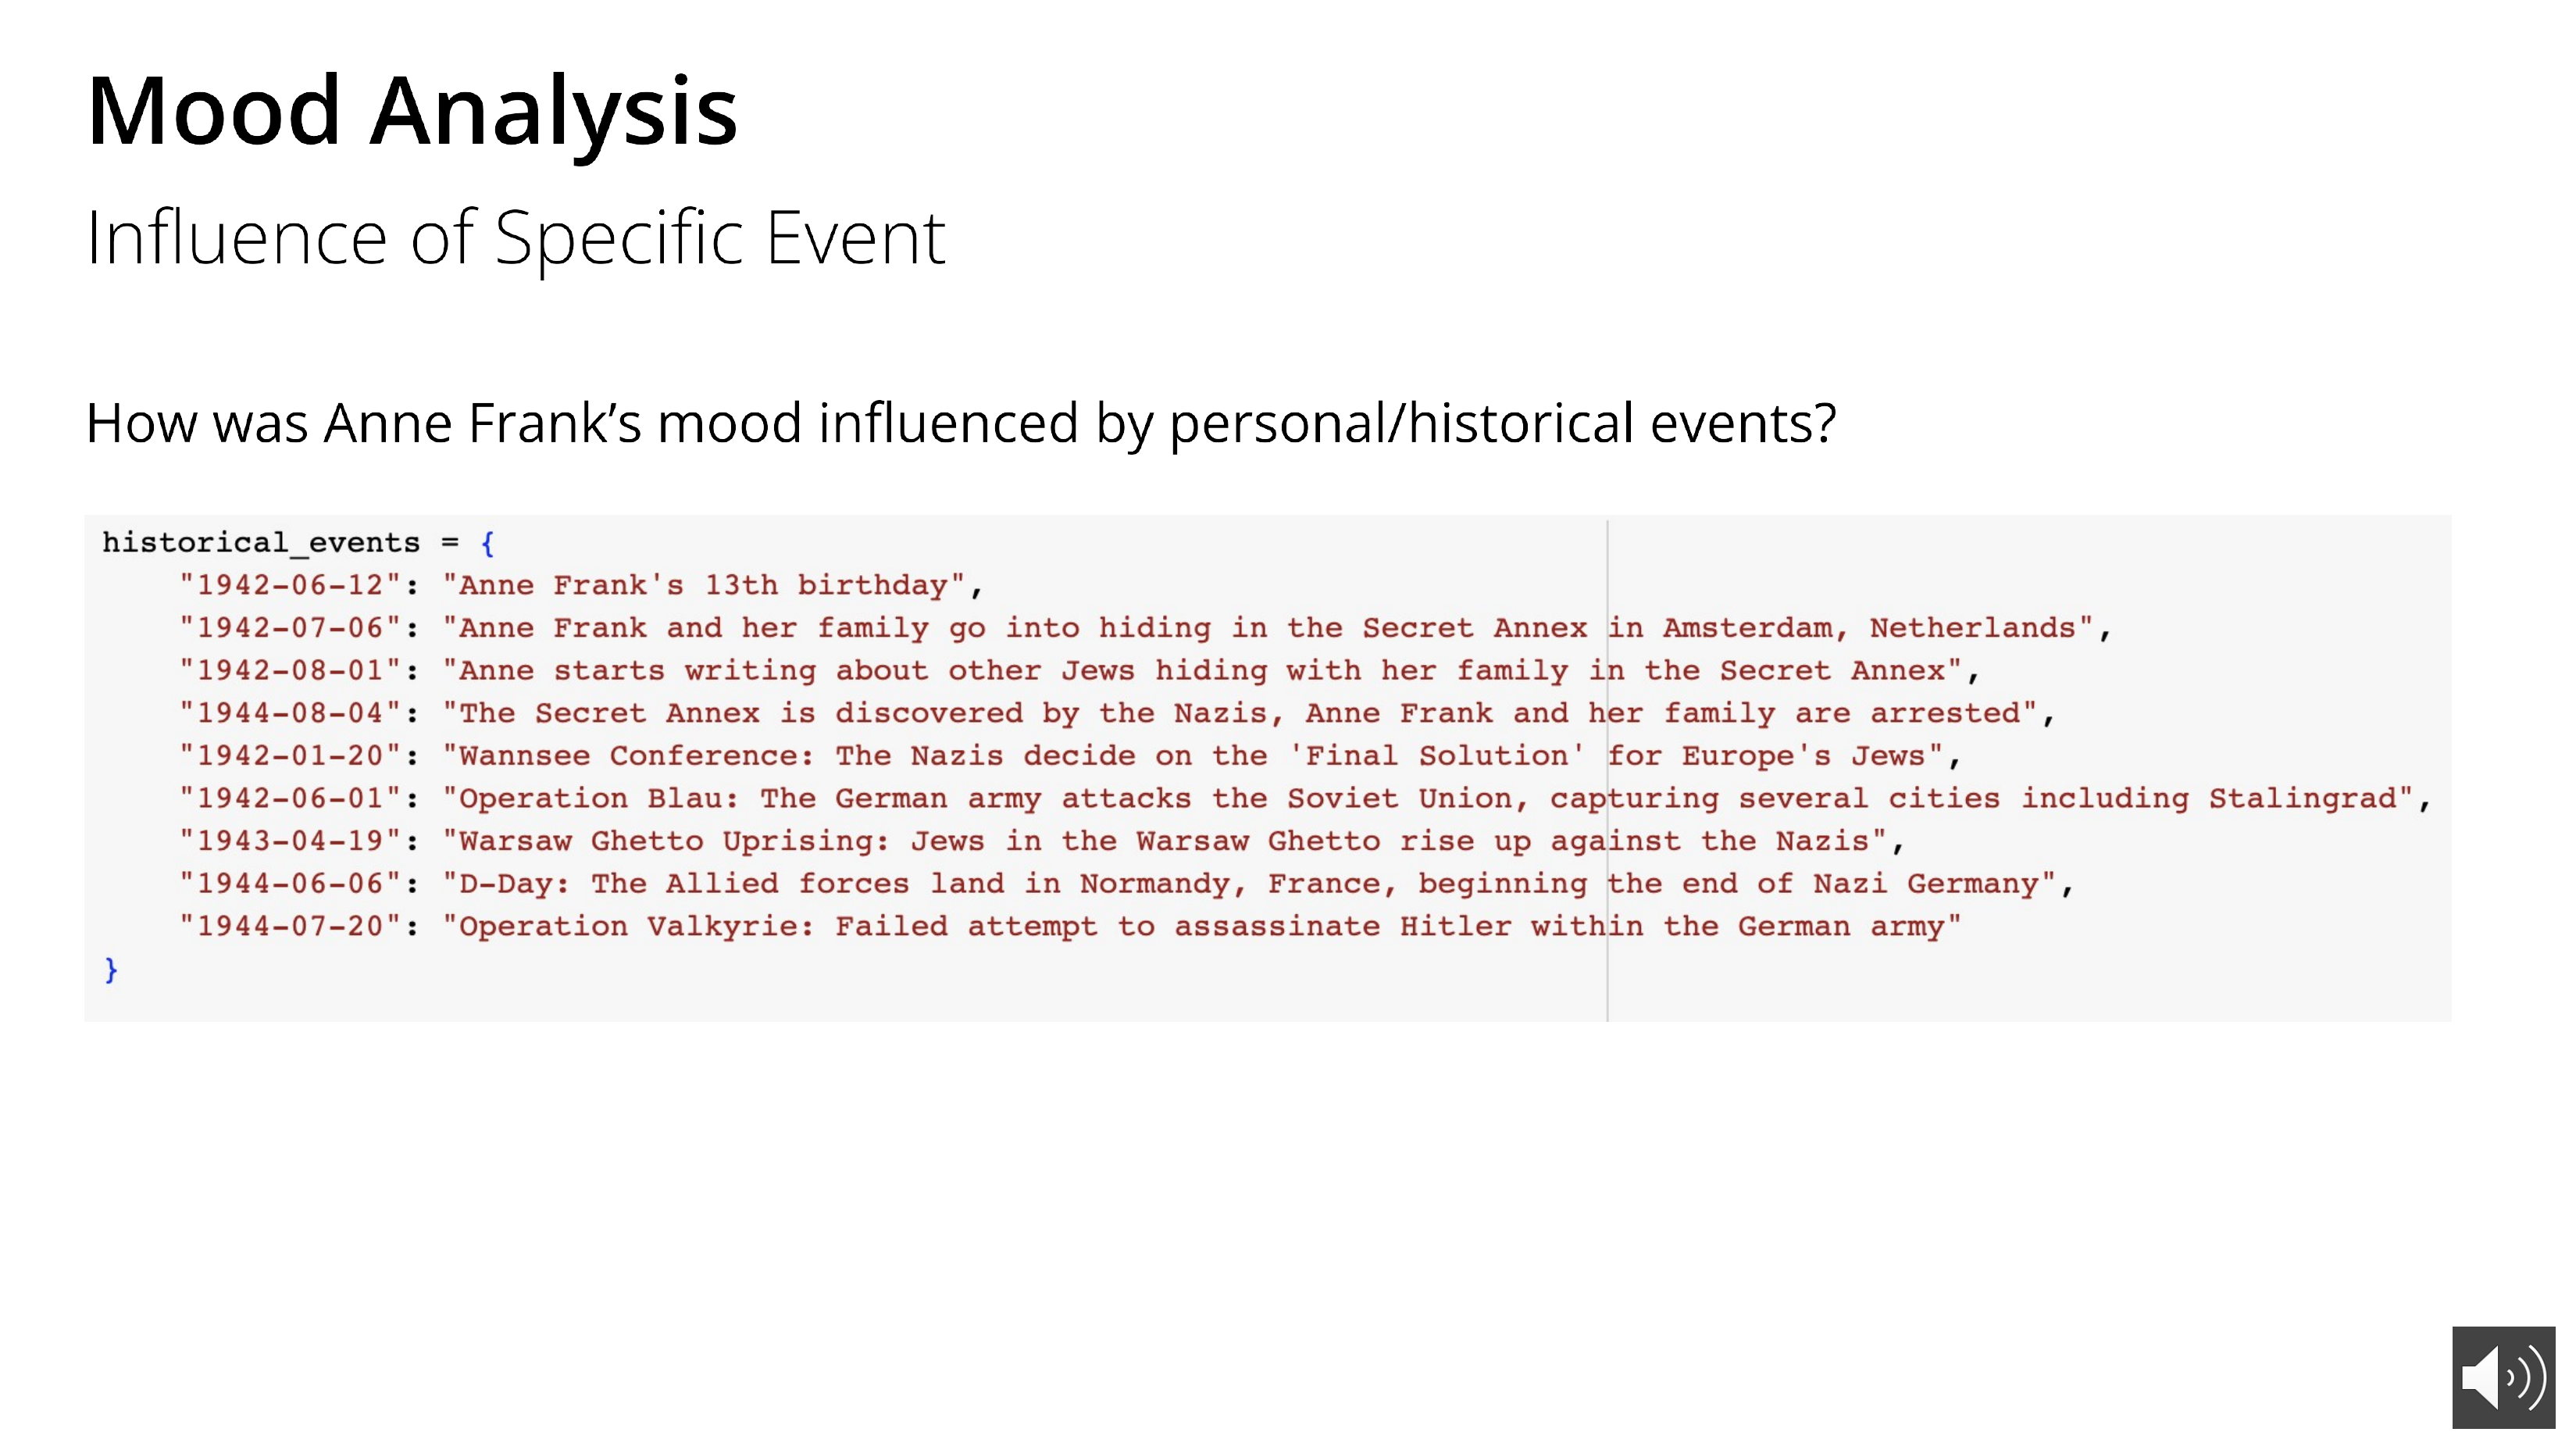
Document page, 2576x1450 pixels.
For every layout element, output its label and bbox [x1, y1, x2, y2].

picture [93, 72, 736, 166]
picture [89, 400, 1836, 455]
picture [2452, 1325, 2557, 1430]
picture [92, 206, 945, 281]
picture [84, 515, 2452, 1022]
